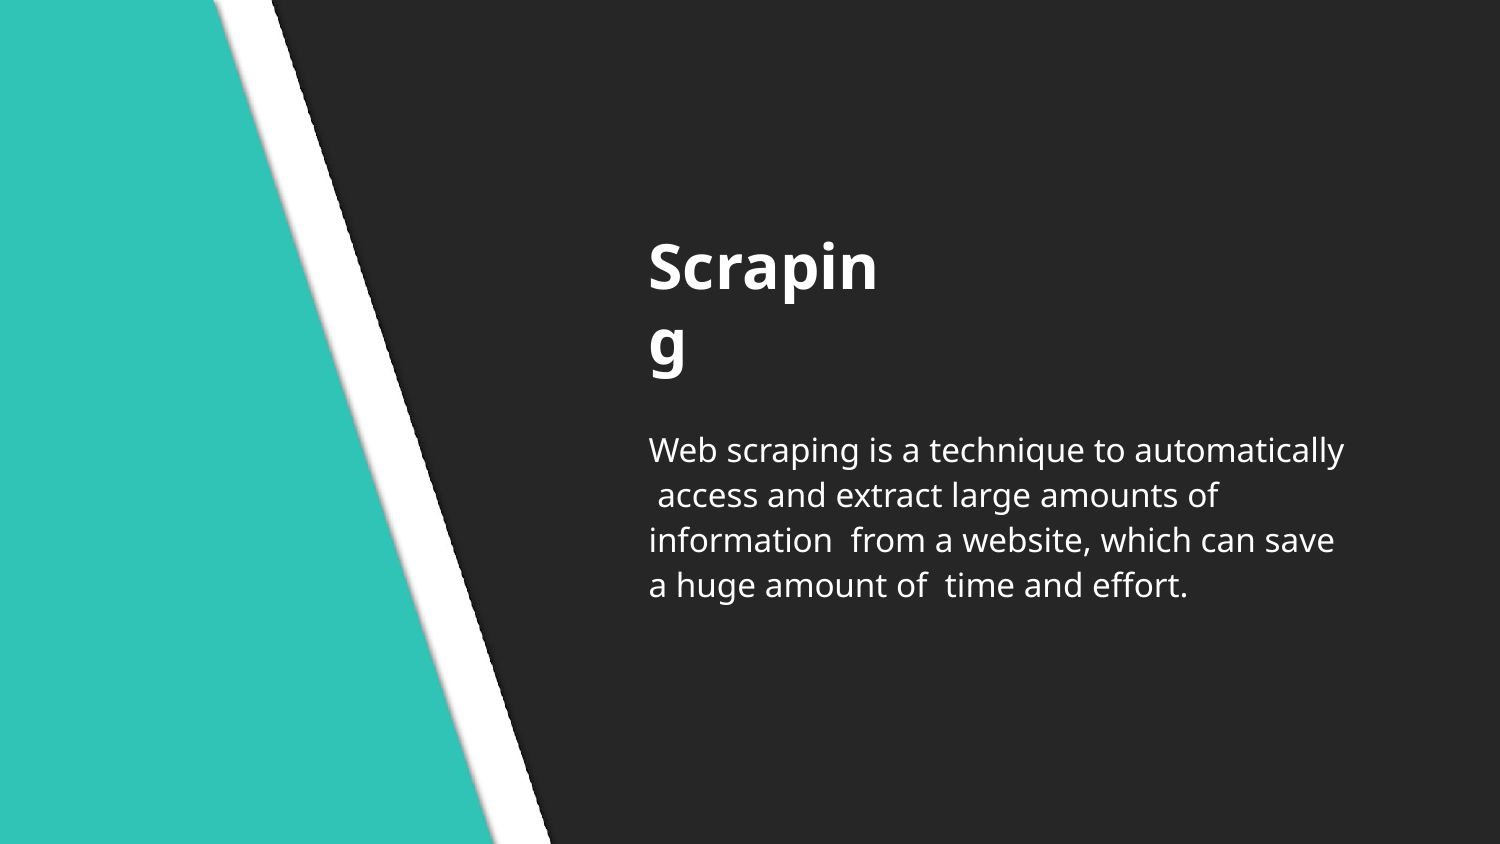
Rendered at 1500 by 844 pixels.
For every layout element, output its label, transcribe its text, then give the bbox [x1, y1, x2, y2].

text_box [0, 0, 1500, 844]
text_box Web scraping is a technique to automatically access and extract large amounts of information from a website, which can save a huge amount of time and effort. [646, 421, 1352, 608]
title Scraping [646, 225, 900, 305]
